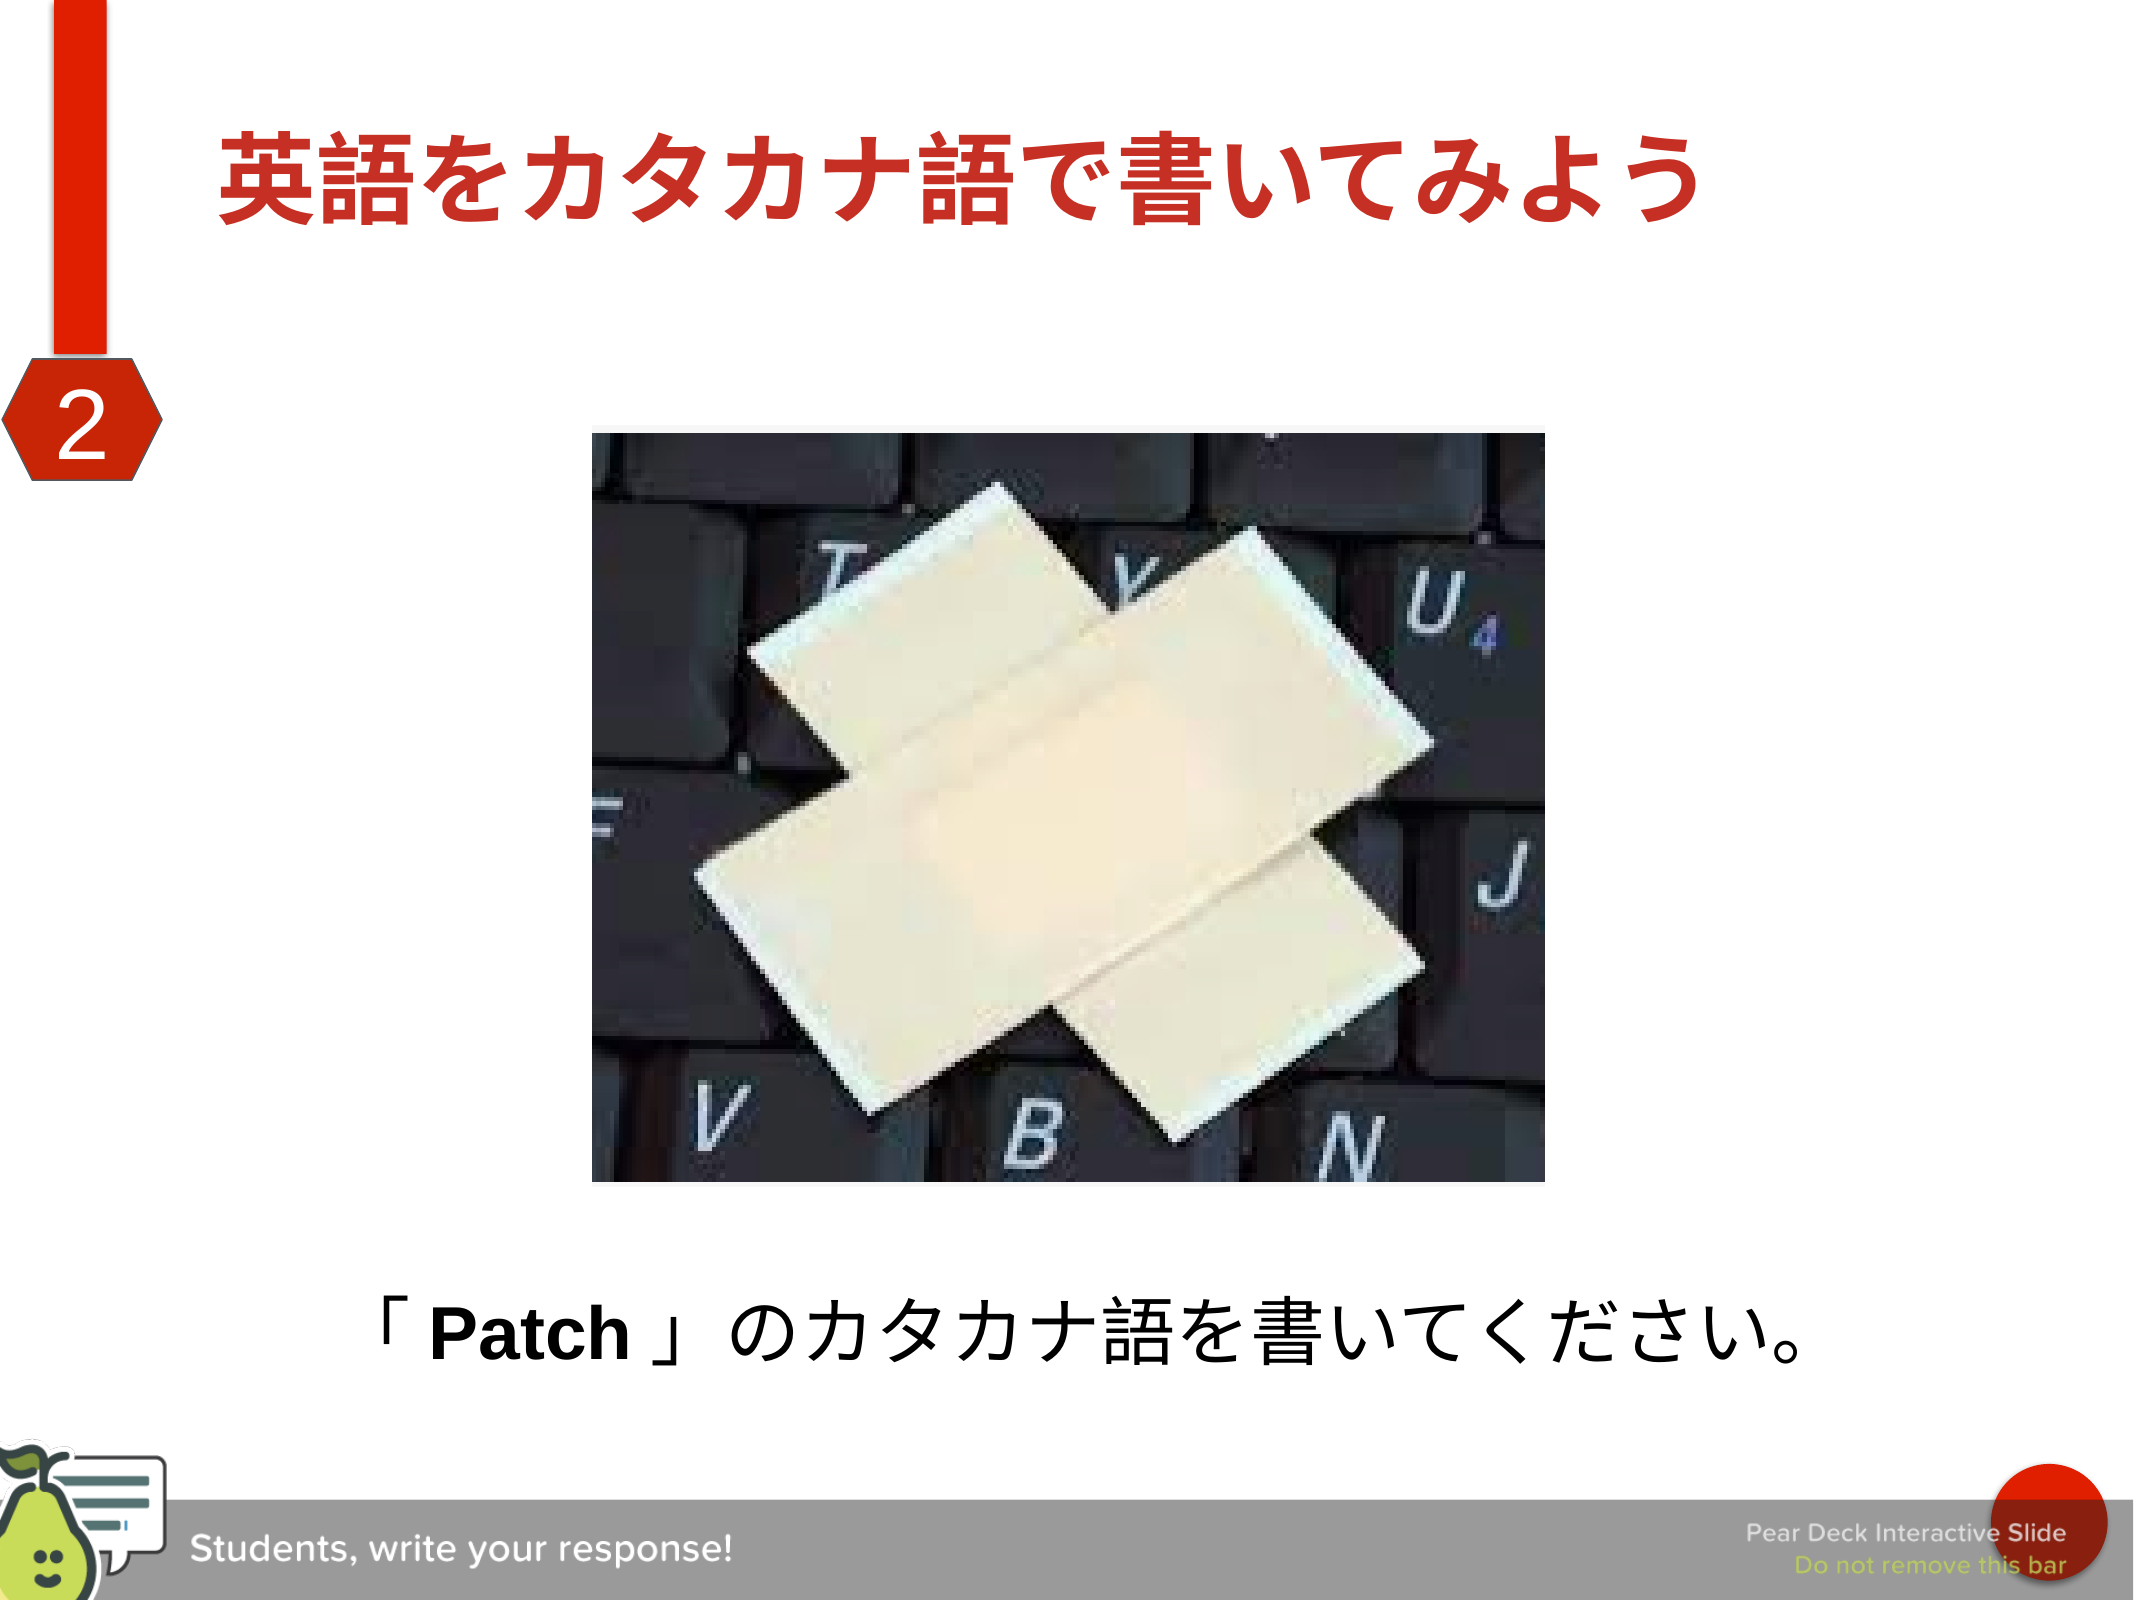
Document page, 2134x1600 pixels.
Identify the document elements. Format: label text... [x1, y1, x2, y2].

picture [0, 1433, 2134, 1600]
text_box 2 [2, 358, 163, 481]
picture [588, 424, 1545, 1187]
title 英語をカタカナ語で書いてみよう [208, 11, 1927, 343]
text_box 「Patch」のカタカナ語を書いてください。 [123, 1269, 2059, 1390]
